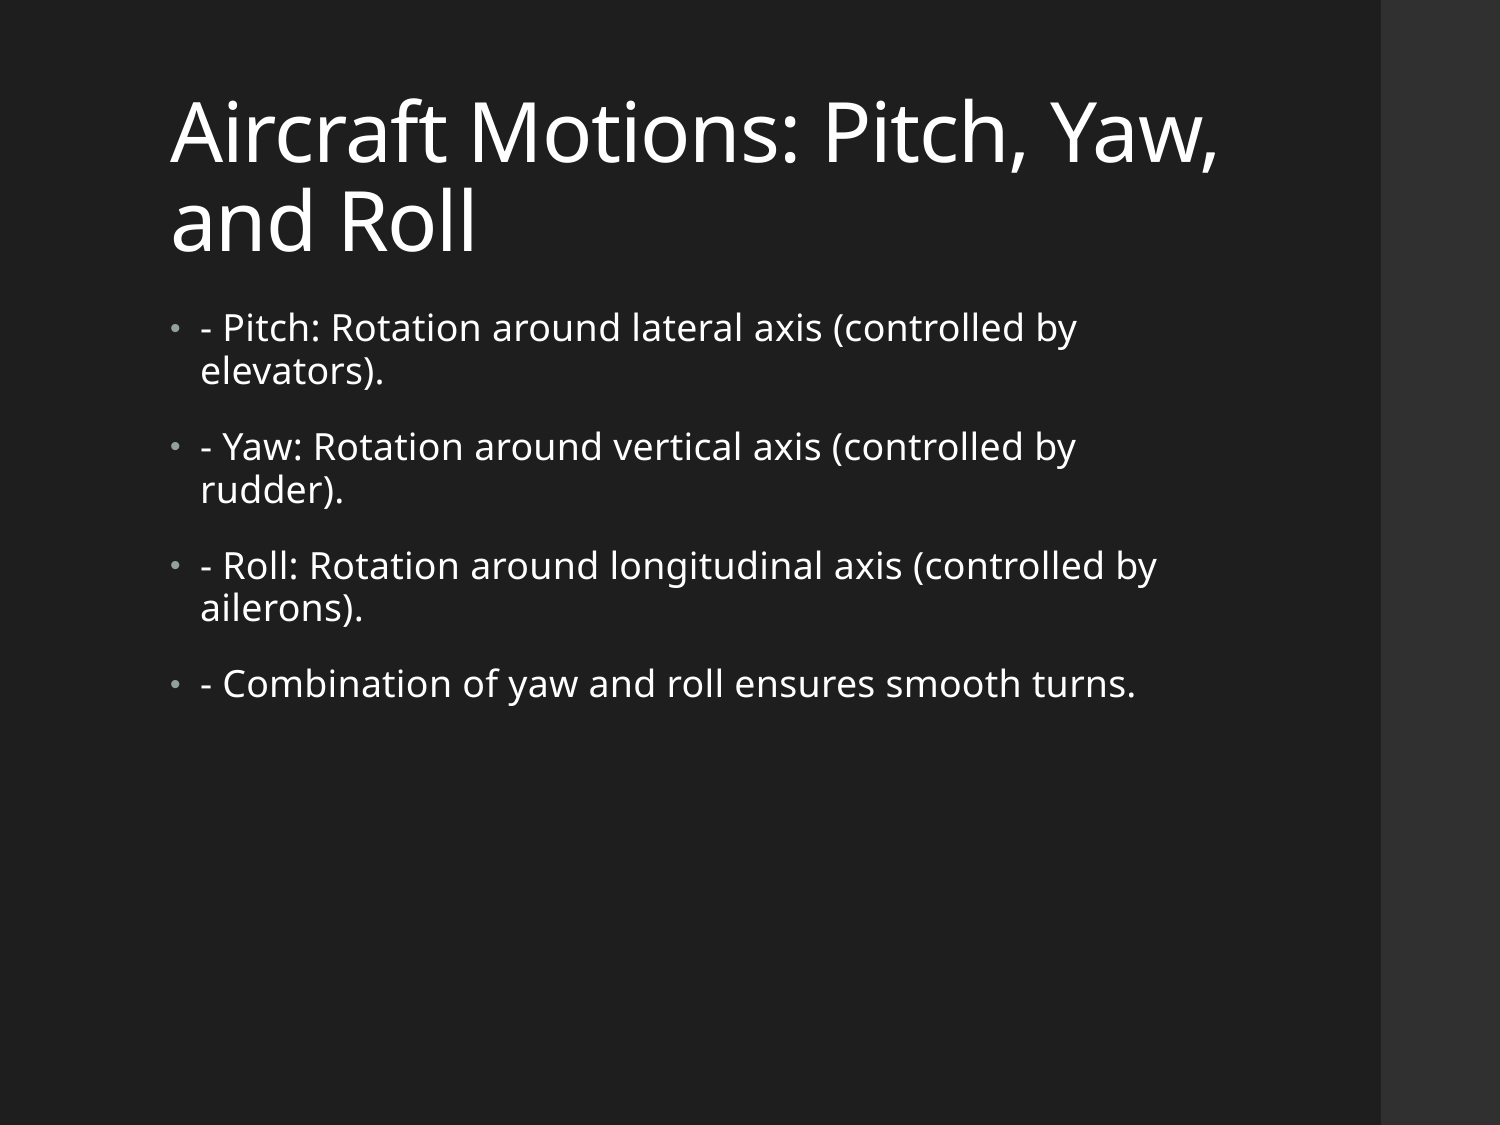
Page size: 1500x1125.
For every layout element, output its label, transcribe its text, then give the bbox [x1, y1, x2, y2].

list - Pitch: Rotation around lateral axis (controlled by elevators). - Yaw: Rotation around vertical axis (controlled by rudder). - Roll: Rotation around longitudinal axis (controlled by ailerons). - Combination of yaw and roll ensures smooth turns. [155, 299, 1213, 1014]
title Aircraft Motions: Pitch, Yaw, and Roll [155, 60, 1348, 278]
